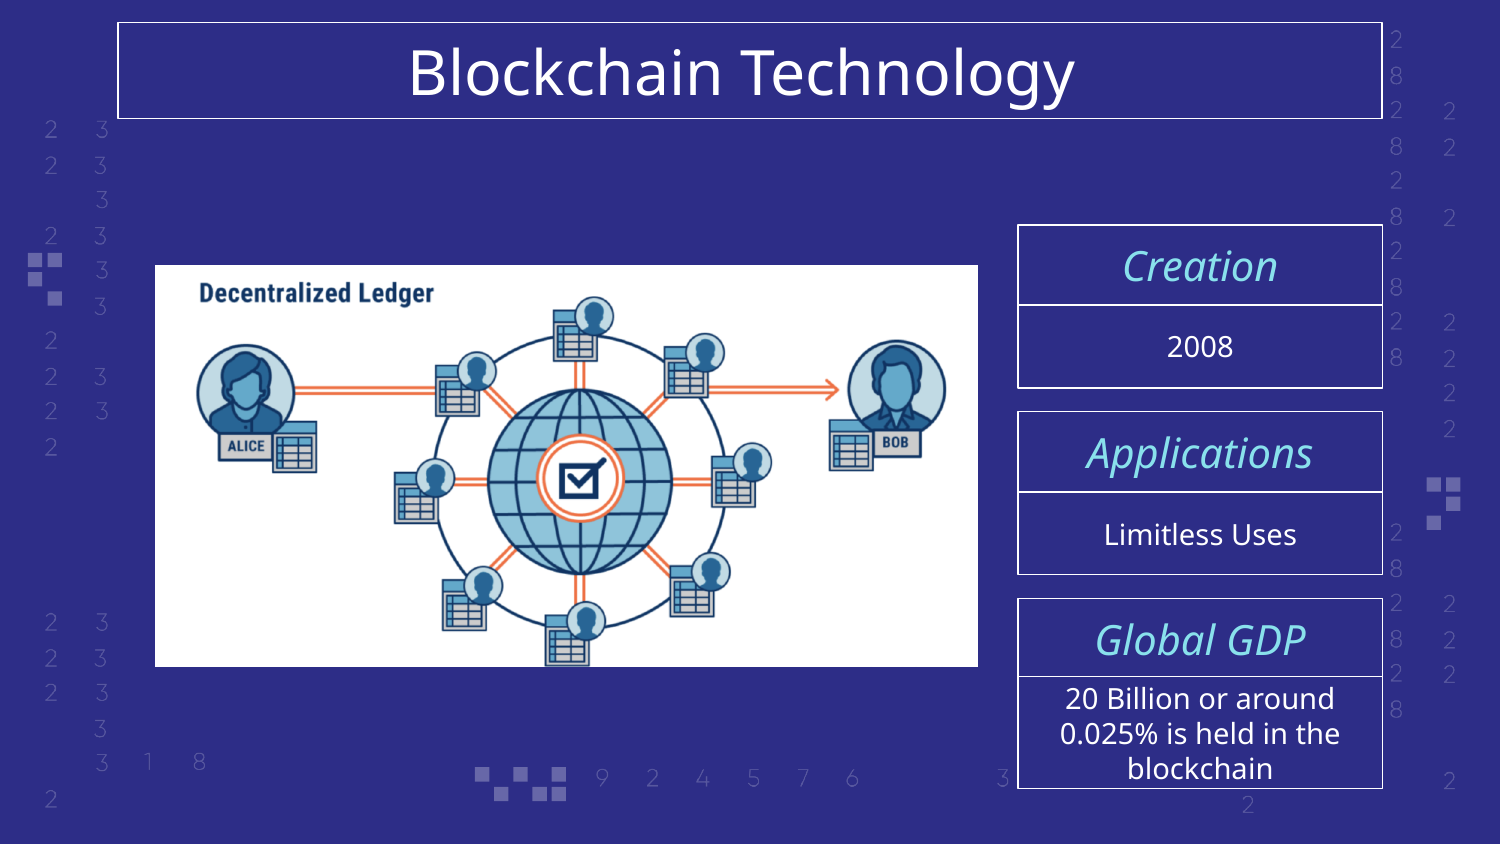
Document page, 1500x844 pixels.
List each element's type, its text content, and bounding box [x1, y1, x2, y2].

title Global GDP [1017, 598, 1383, 676]
text_box 2008 [1017, 304, 1383, 388]
picture [45, 30, 1455, 813]
title Blockchain Technology [117, 22, 1383, 119]
text_box 20 Billion or around 0.025% is held in the blockchain [1017, 676, 1383, 789]
title Creation [1017, 224, 1383, 304]
text_box Limitless Uses [1017, 492, 1383, 575]
title Applications [1017, 411, 1383, 492]
